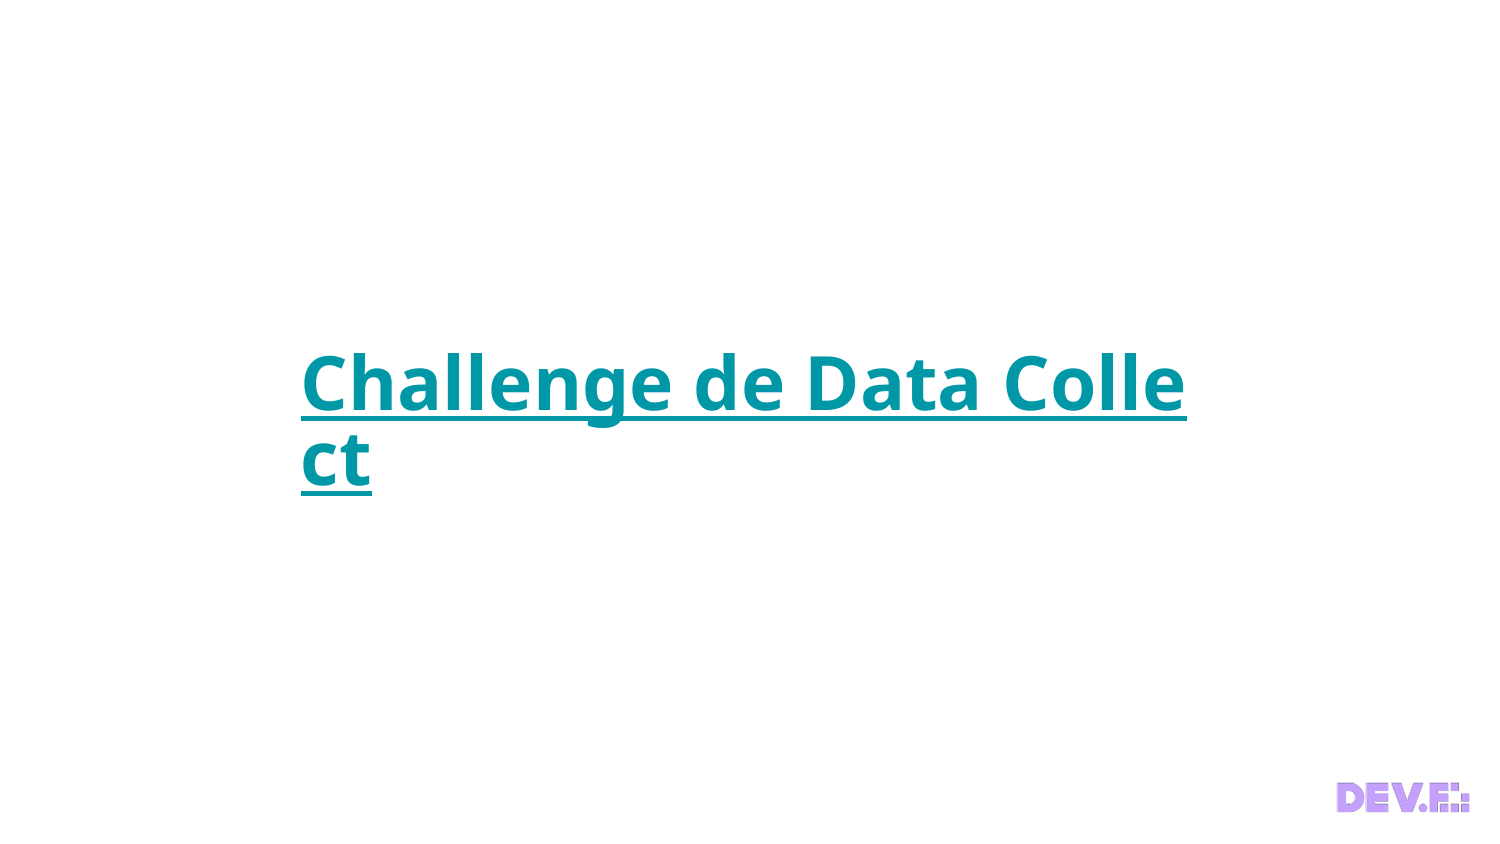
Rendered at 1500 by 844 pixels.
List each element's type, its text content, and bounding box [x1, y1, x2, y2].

picture [1330, 776, 1474, 818]
text_box Challenge de Data Collect [285, 319, 1214, 524]
